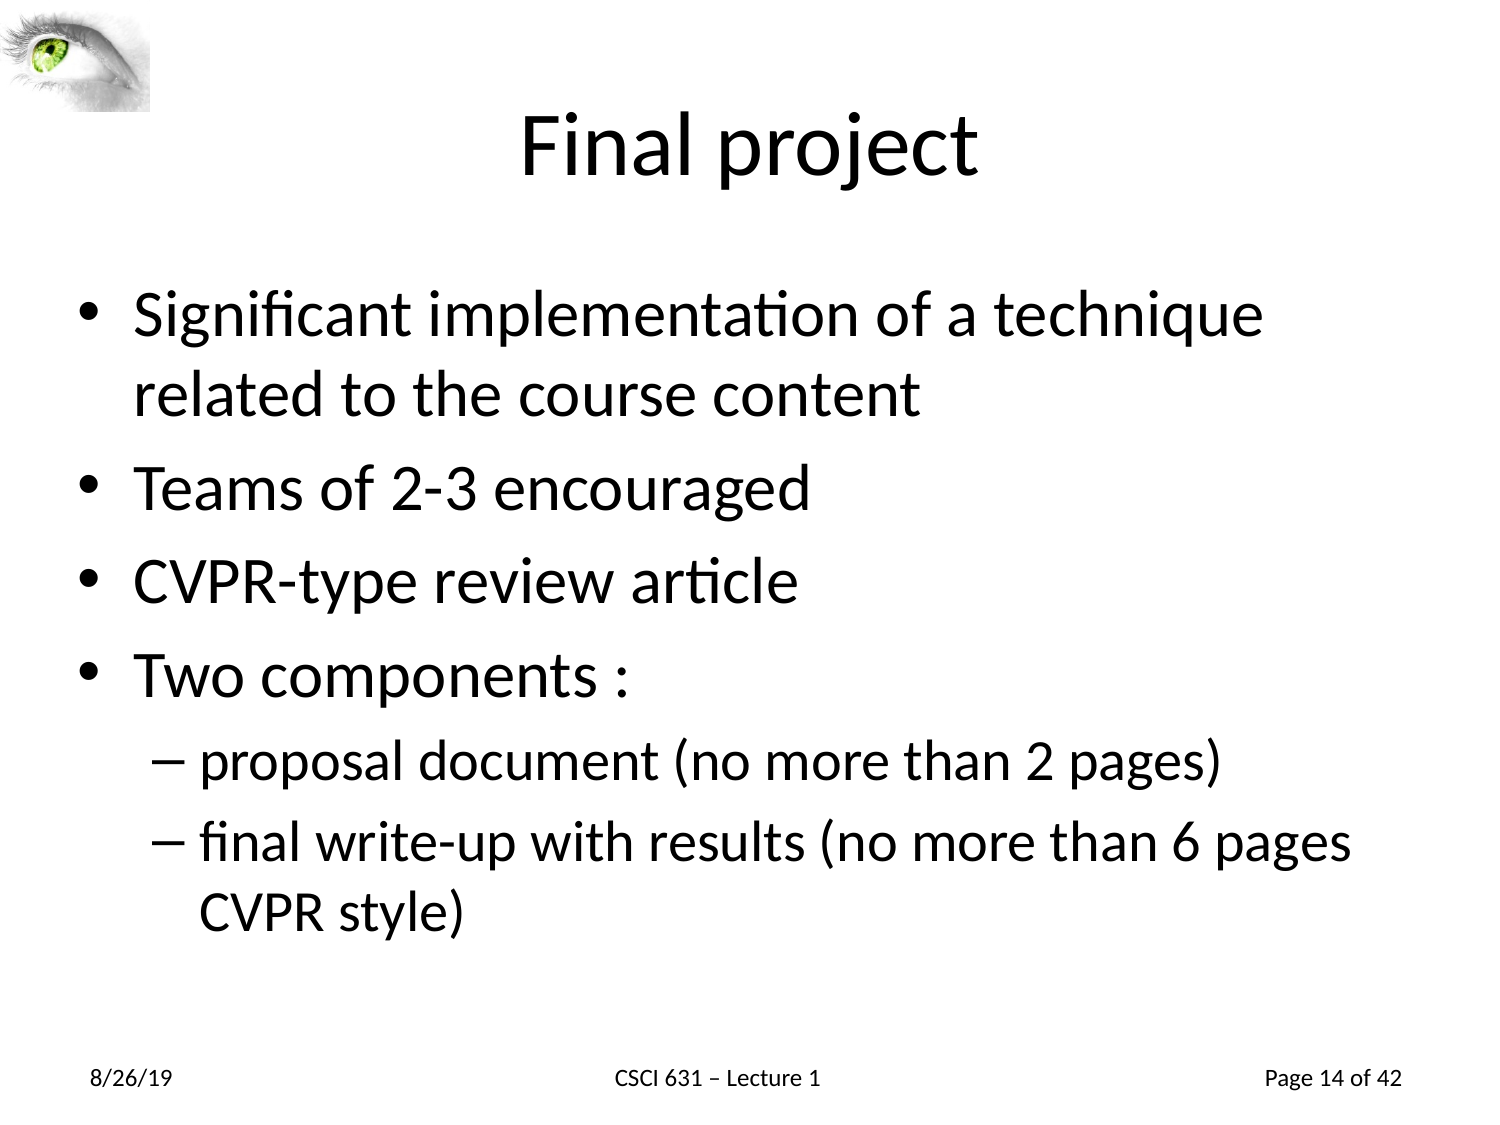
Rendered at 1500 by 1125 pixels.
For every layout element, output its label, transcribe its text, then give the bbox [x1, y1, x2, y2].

picture [0, 0, 150, 112]
list Significant implementation of a technique related to the course content Teams of 2-3 encouraged CVPR-type review article Two components : proposal document (no more than 2 pages) final write-up with results (no more than 6 pages CVPR style) [62, 262, 1475, 1005]
title Final project [75, 45, 1425, 233]
